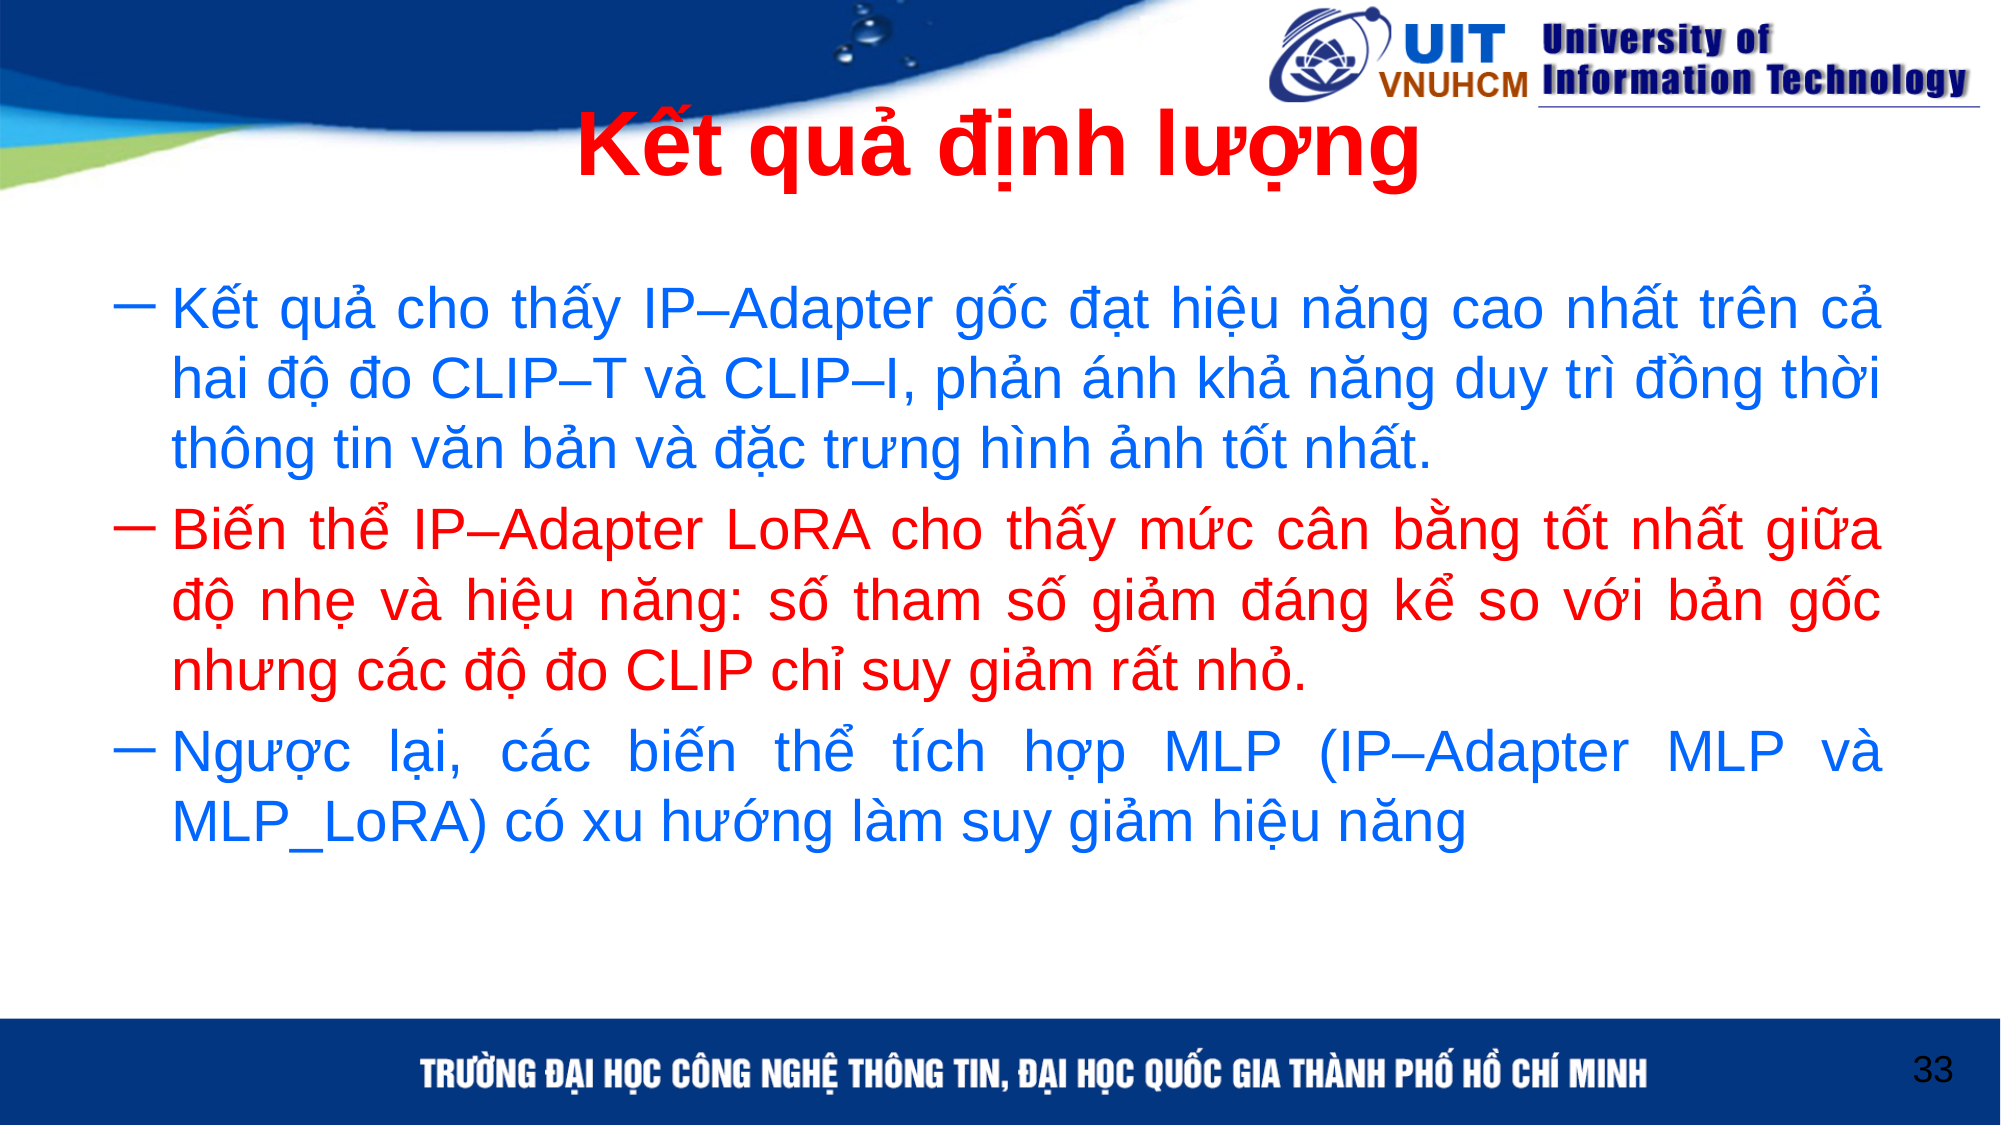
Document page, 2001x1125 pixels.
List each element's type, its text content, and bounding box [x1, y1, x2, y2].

picture [0, 0, 2001, 1125]
title Kết quả định lượng [99, 45, 1900, 233]
list Kết quả cho thấy IP–Adapter gốc đạt hiệu năng cao nhất trên cả hai độ đo CLIP–T và CLIP–I, phản ánh khả năng duy trì đồng thời thông tin văn bản và đặc trưng hình ảnh tốt nhất. Biến thể IP–Adapter LoRA cho thấy mức cân bằng tốt nhất giữa độ nhẹ và hiệu năng: số tham số giảm đáng kể so với bản gốc nhưng các độ đo CLIP chỉ suy giảm rất nhỏ. Ngược lại, các biến thể tích hợp MLP (IP–Adapter MLP và MLP_LoRA) có xu hướng làm suy giảm hiệu năng [99, 262, 1900, 1005]
